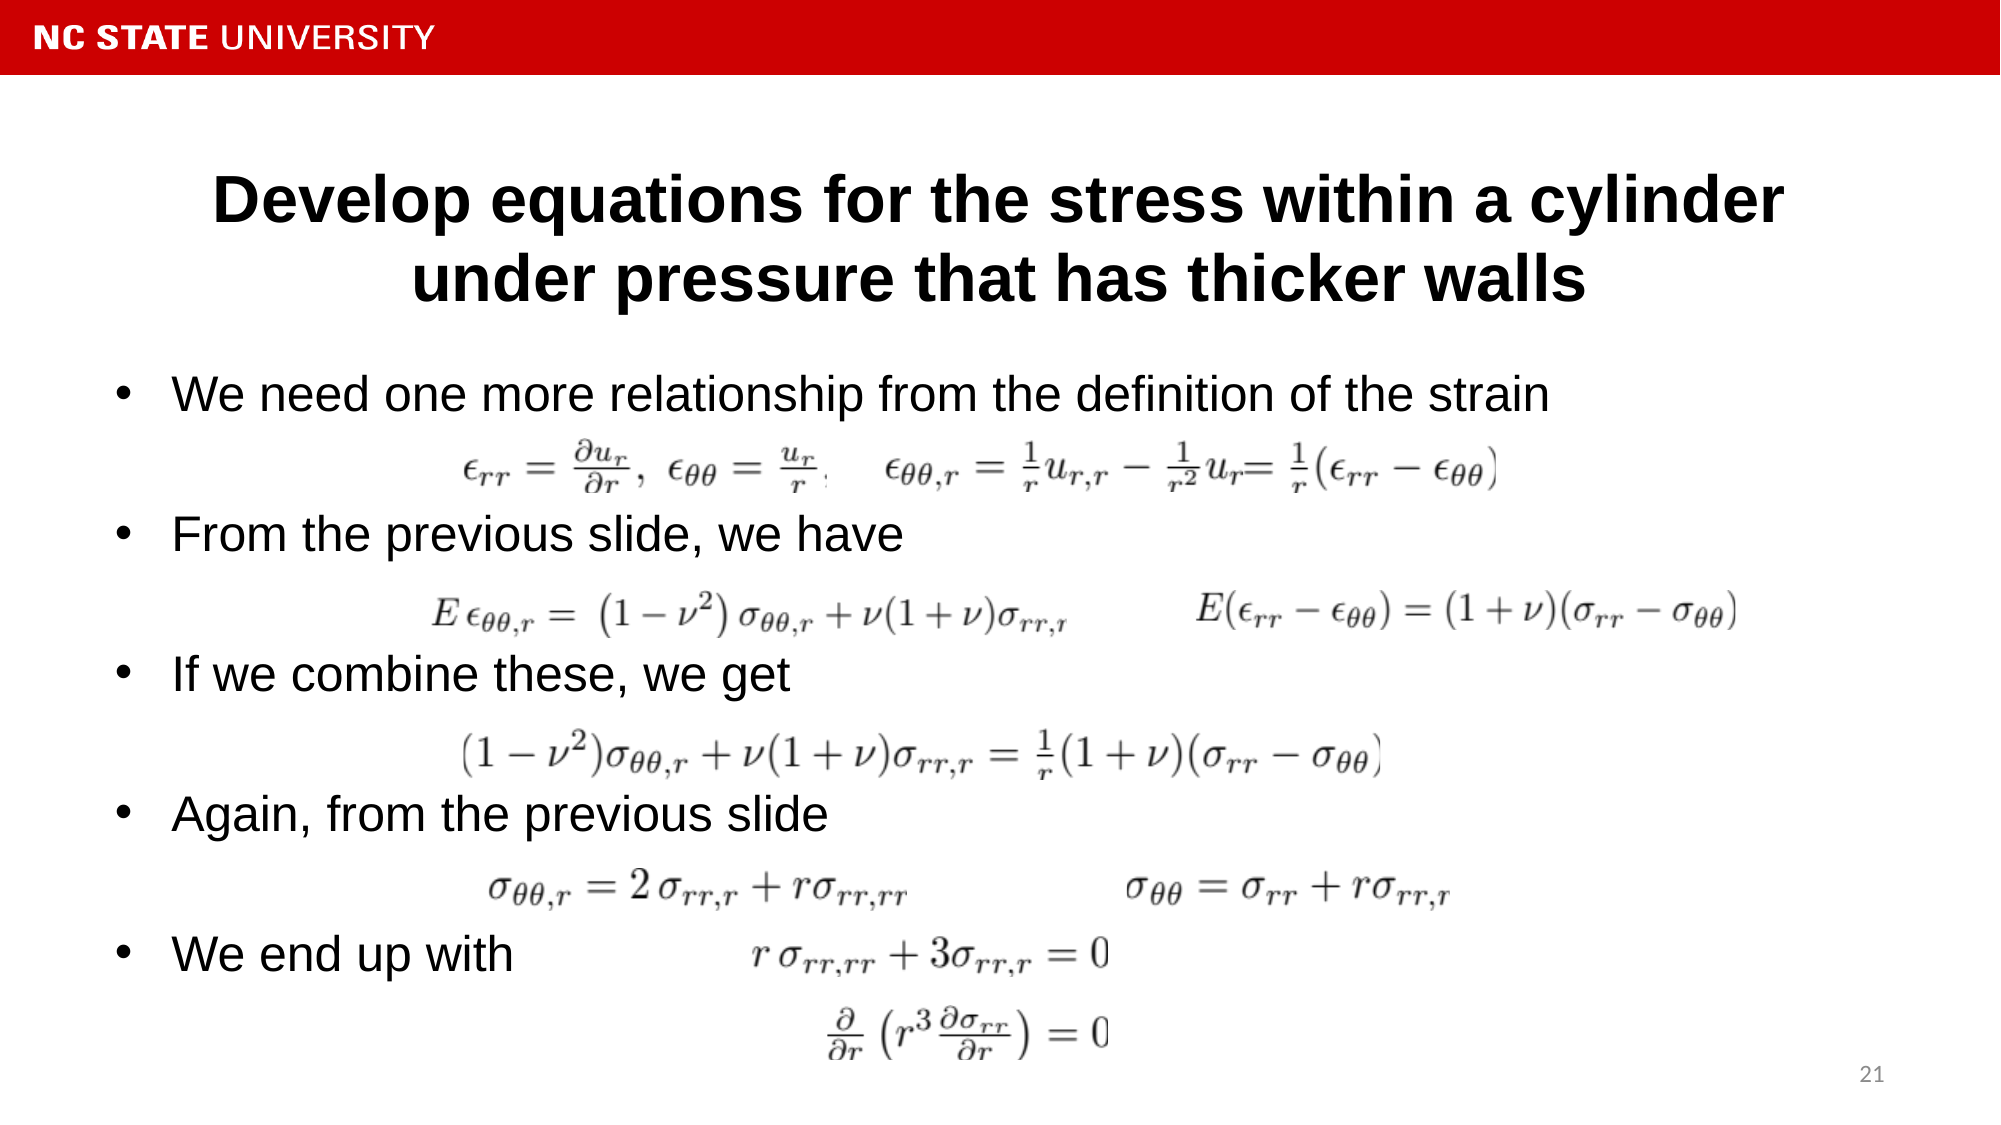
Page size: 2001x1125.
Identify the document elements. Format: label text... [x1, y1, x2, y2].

picture [0, 0, 2000, 75]
picture [751, 934, 1109, 977]
picture [488, 868, 908, 911]
picture [884, 439, 1496, 493]
title Develop equations for the stress within a cylinder under pressure that has thicker walls [99, 147, 1900, 323]
picture [1195, 589, 1736, 630]
picture [1126, 870, 1450, 911]
picture [826, 1005, 1109, 1061]
picture [463, 438, 827, 493]
picture [463, 726, 1381, 780]
picture [431, 589, 1067, 639]
slide_number 21 [1433, 1042, 1900, 1103]
list We need one more relationship from the definition of the strain From the previous slide, we have If we combine these, we get Again, from the previous slide We end up with [99, 354, 1900, 1005]
